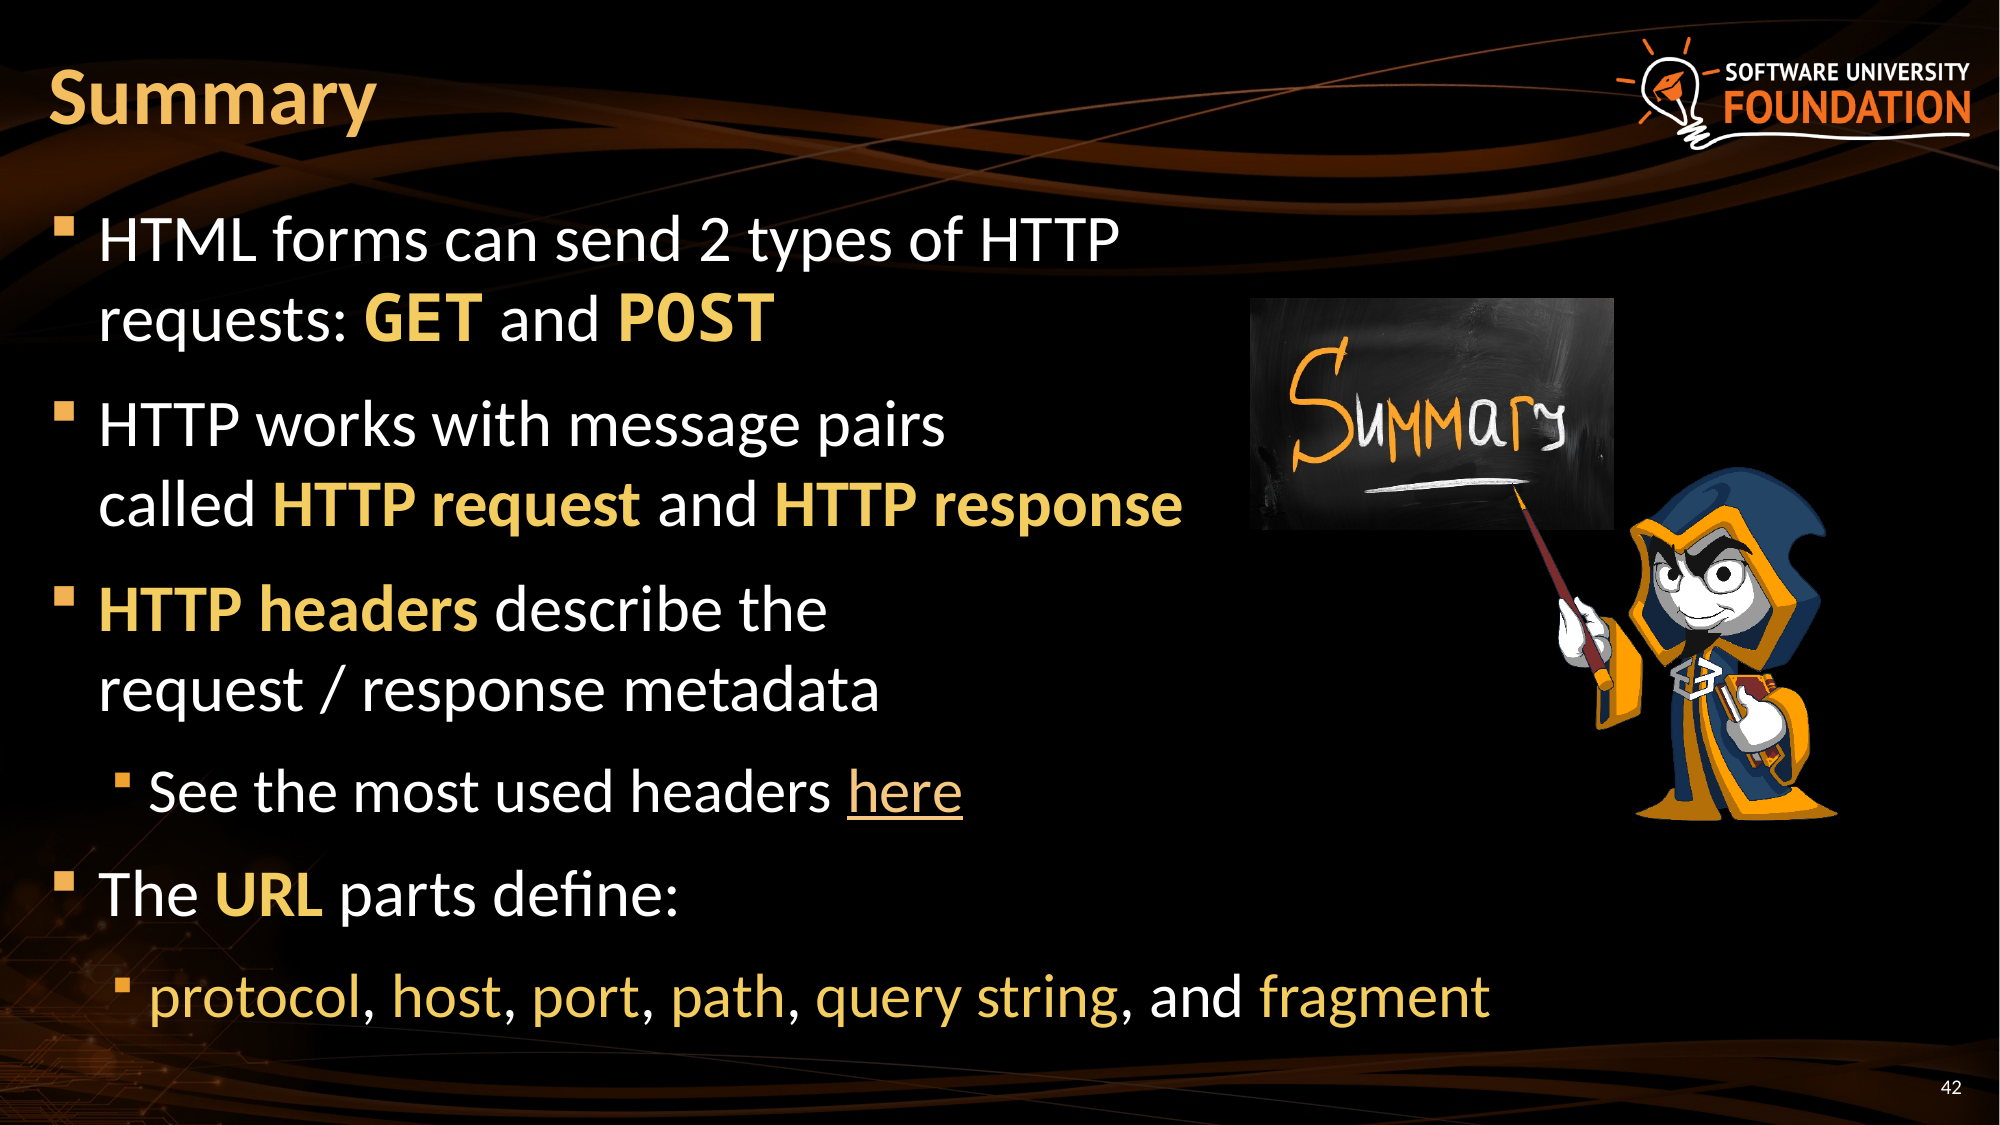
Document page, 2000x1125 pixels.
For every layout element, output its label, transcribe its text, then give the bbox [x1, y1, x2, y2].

slide_number 42 [1913, 1070, 1968, 1103]
title Summary [30, 6, 1602, 189]
list HTML forms can send 2 types of HTTP requests: GET and POST HTTP works with message pairs called HTTP request and HTTP response HTTP headers describe the request / response metadata See the most used headers here The URL parts define: protocol, host, port, path, query string, and fragment [31, 188, 1913, 1103]
picture [0, 0, 2000, 1125]
